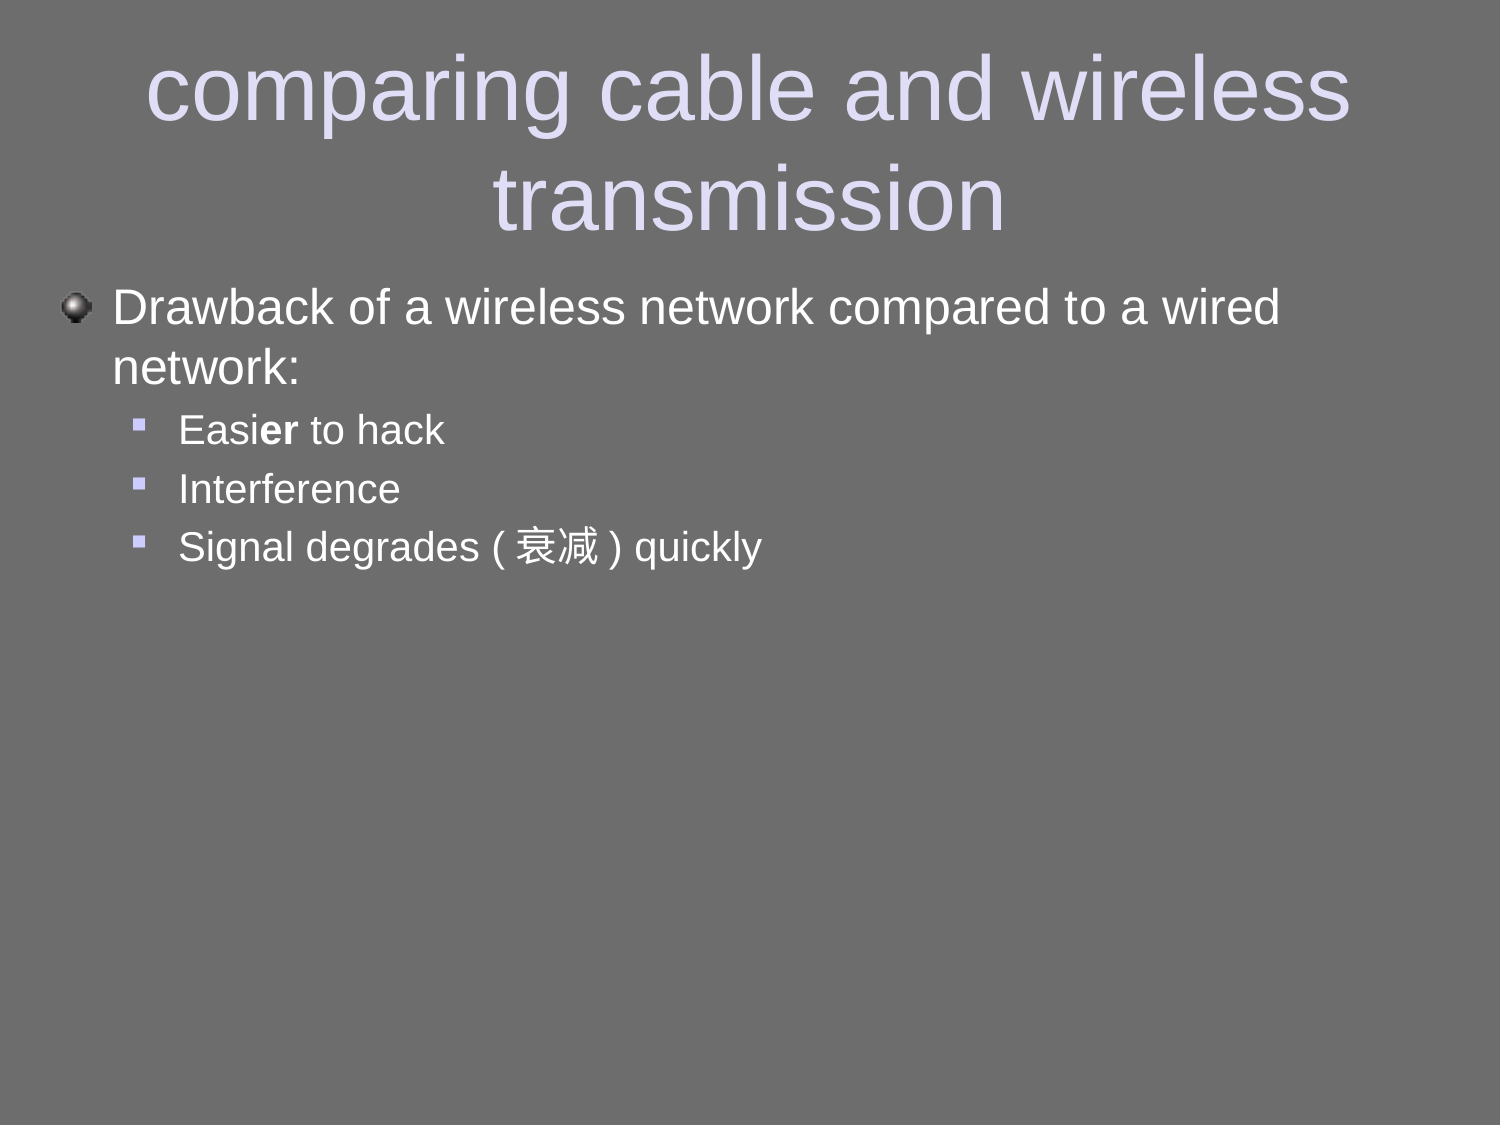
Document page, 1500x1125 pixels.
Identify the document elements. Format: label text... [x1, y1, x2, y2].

title comparing cable and wireless transmission [75, 45, 1425, 233]
list Drawback of a wireless network compared to a wired network: Easier to hack Interference Signal degrades (衰减) quickly [41, 267, 1471, 1011]
picture [56, 287, 92, 323]
